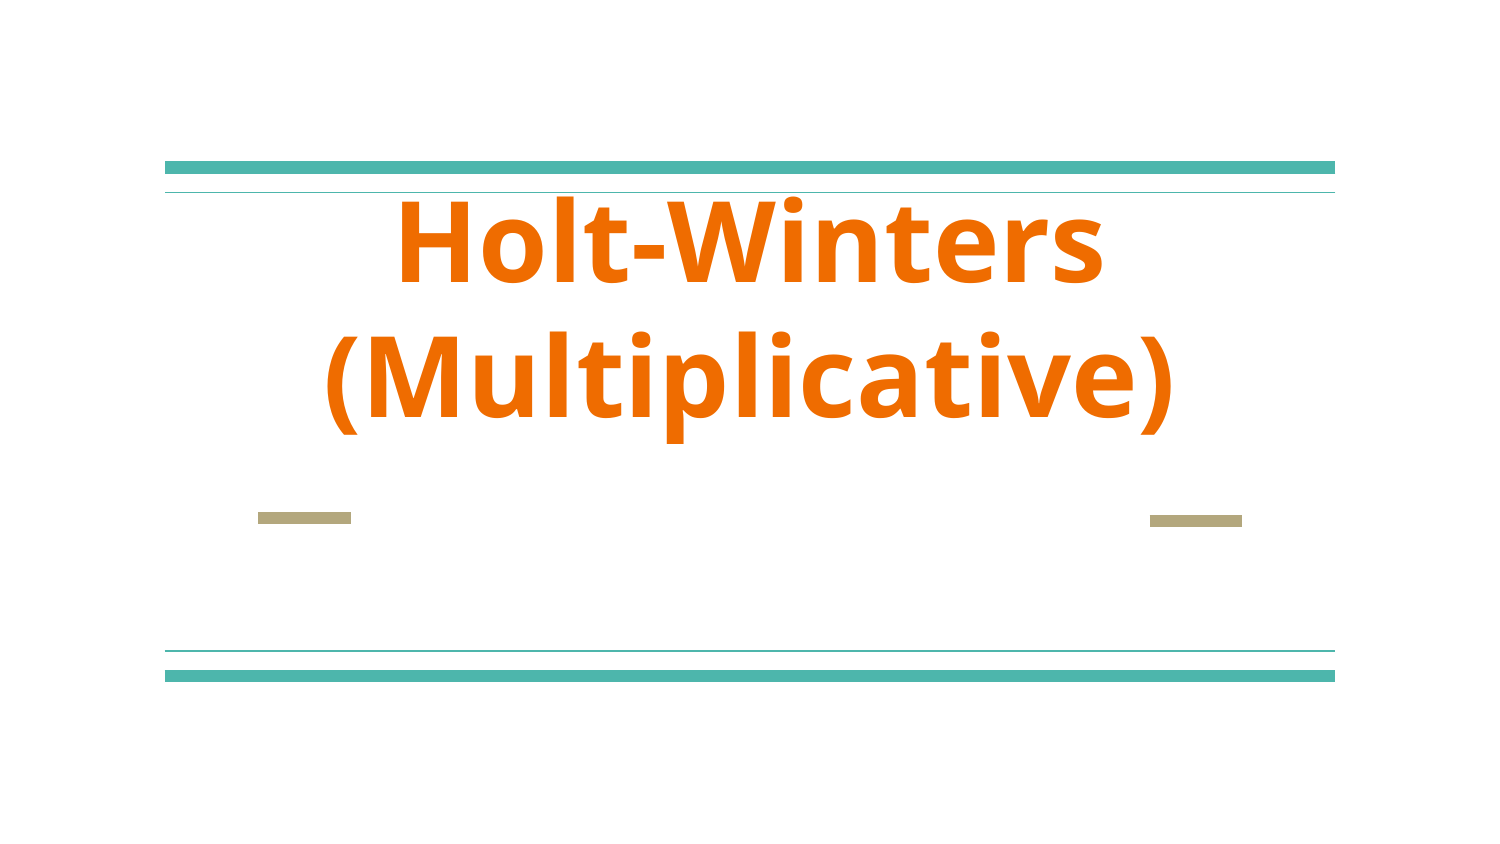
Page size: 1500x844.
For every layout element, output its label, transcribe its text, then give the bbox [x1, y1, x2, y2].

title Holt-Winters (Multiplicative) [164, 287, 1336, 456]
